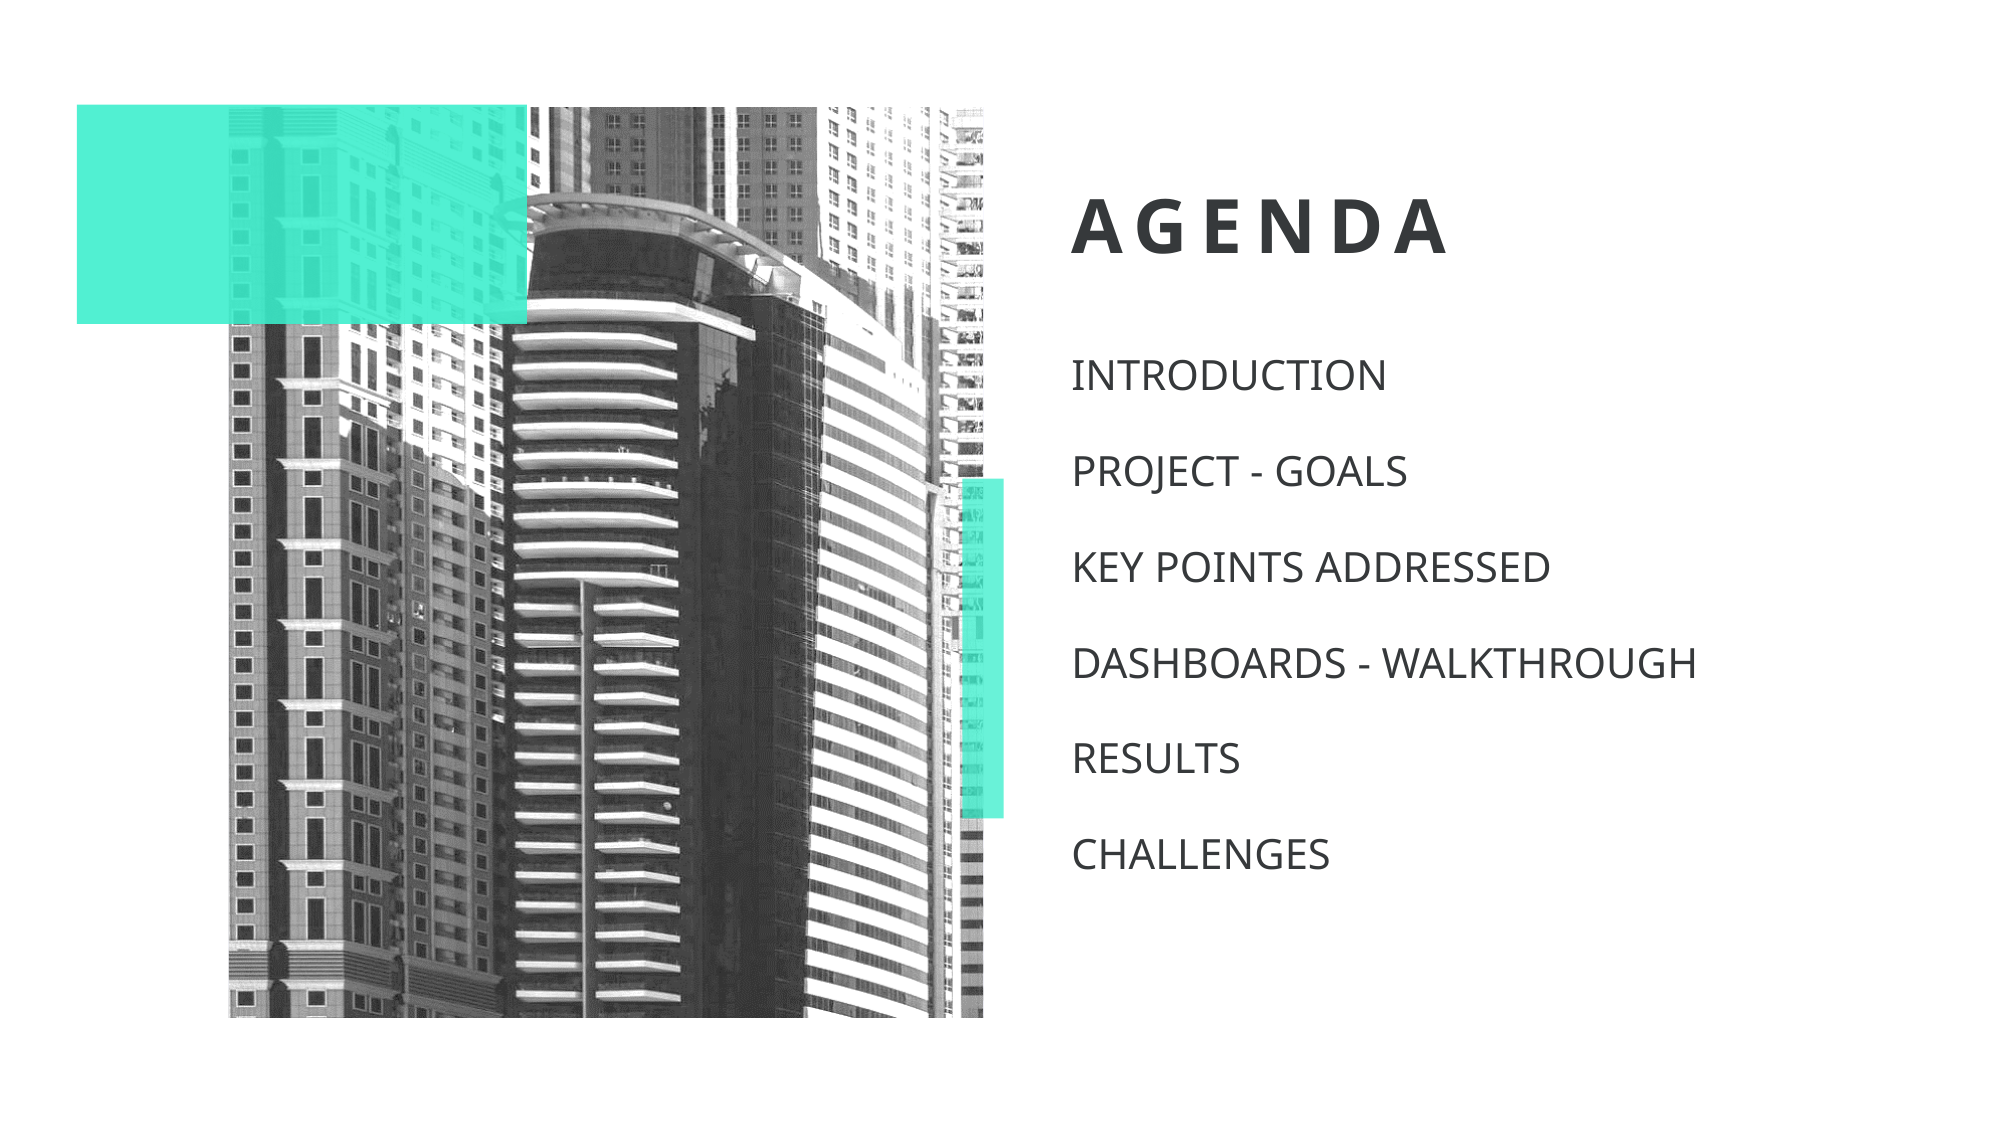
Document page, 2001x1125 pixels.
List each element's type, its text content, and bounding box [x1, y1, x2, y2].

list INTRODUCTION Project - goals Key points addressed Dashboards - walkthrough results Challenges [1071, 323, 1865, 920]
title AGENDA [1071, 128, 1907, 270]
text_box [984, 478, 1004, 819]
text_box [76, 104, 527, 324]
picture [228, 107, 984, 1018]
